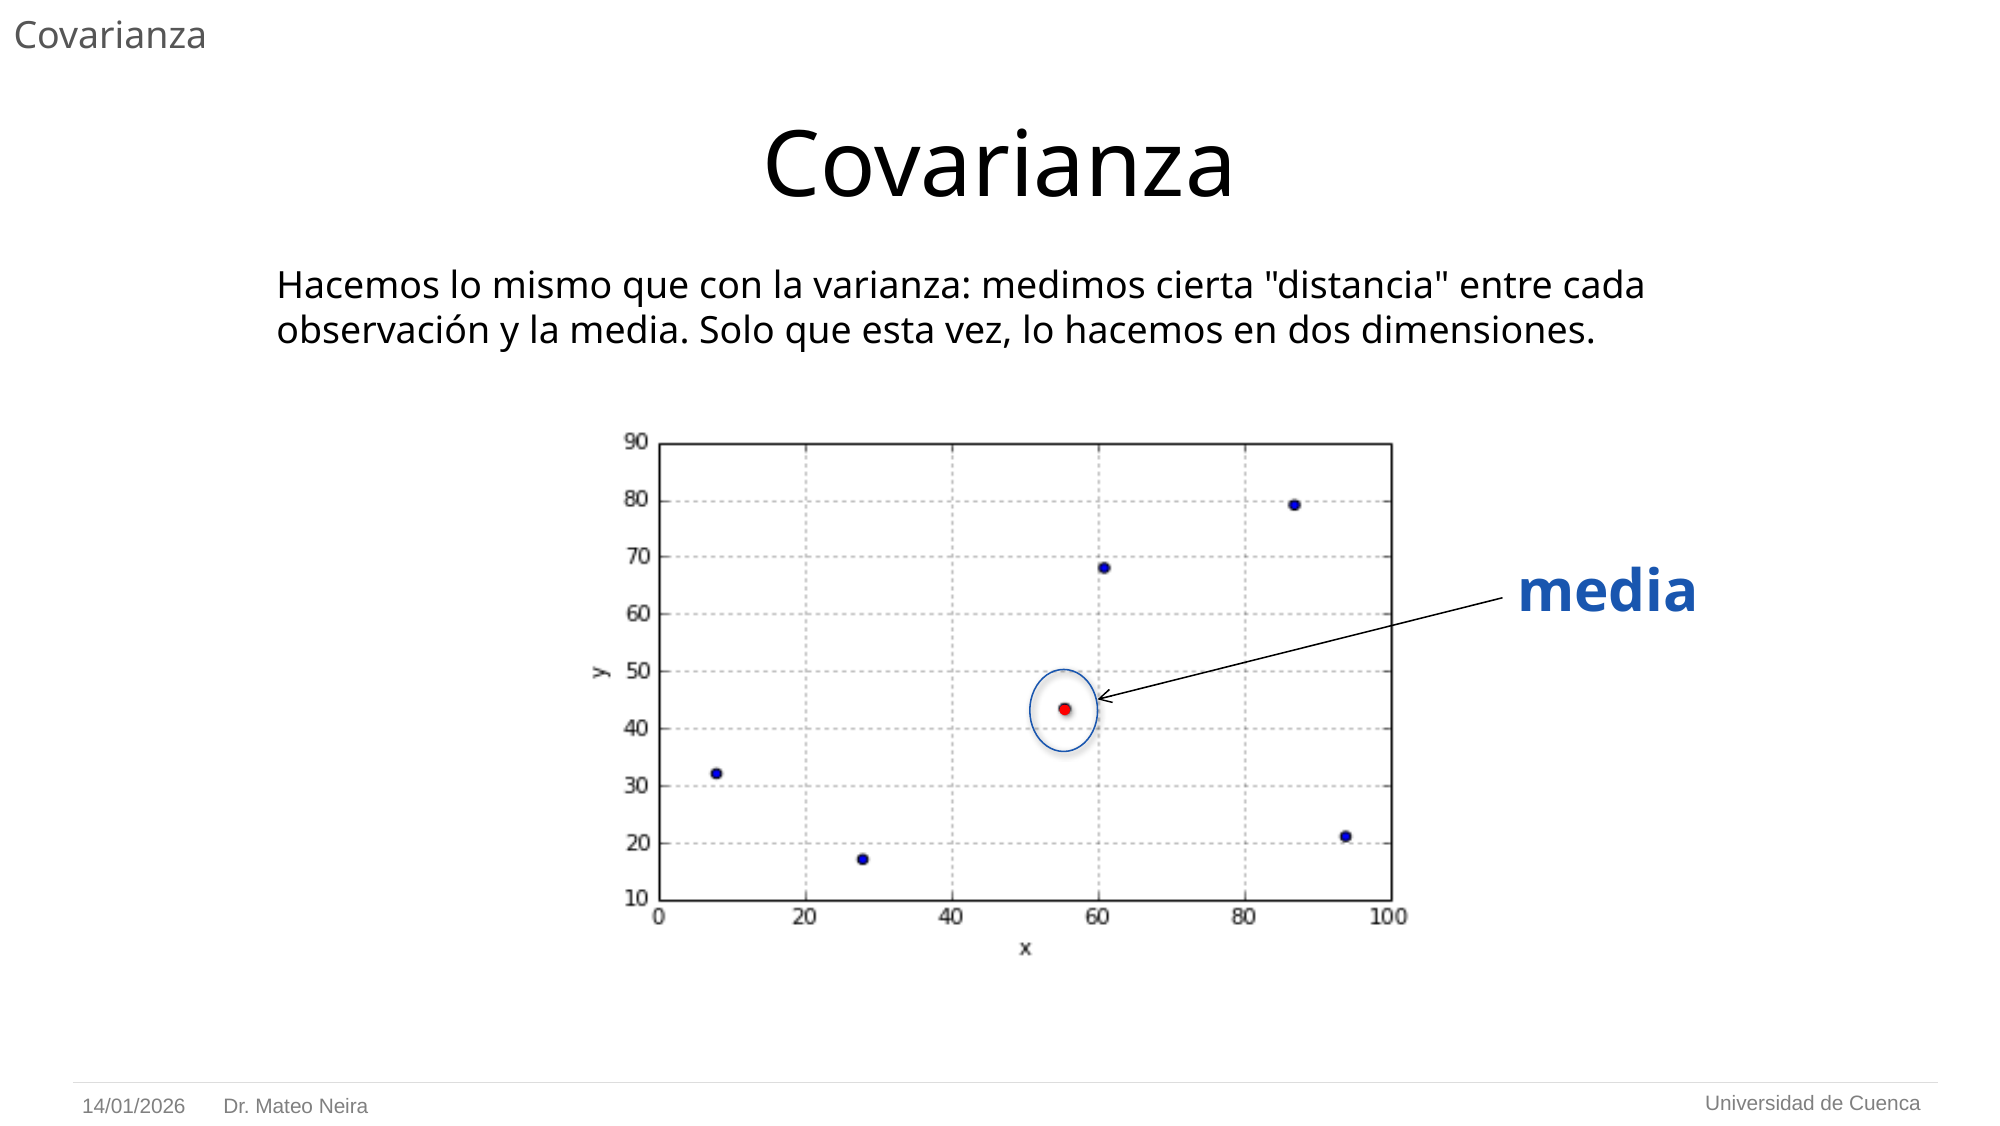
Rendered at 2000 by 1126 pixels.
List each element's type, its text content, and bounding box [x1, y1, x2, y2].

text_box Covarianza [324, 67, 1675, 254]
text_box Hacemos lo mismo que con la varianza: medimos cierta "distancia" entre cada observación y la media. Solo que esta vez, lo hacemos en dos dimensiones. [261, 253, 1740, 393]
text_box media [1502, 545, 1770, 631]
picture [576, 419, 1424, 975]
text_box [1097, 597, 1503, 700]
title Covarianza [13, 0, 1989, 67]
